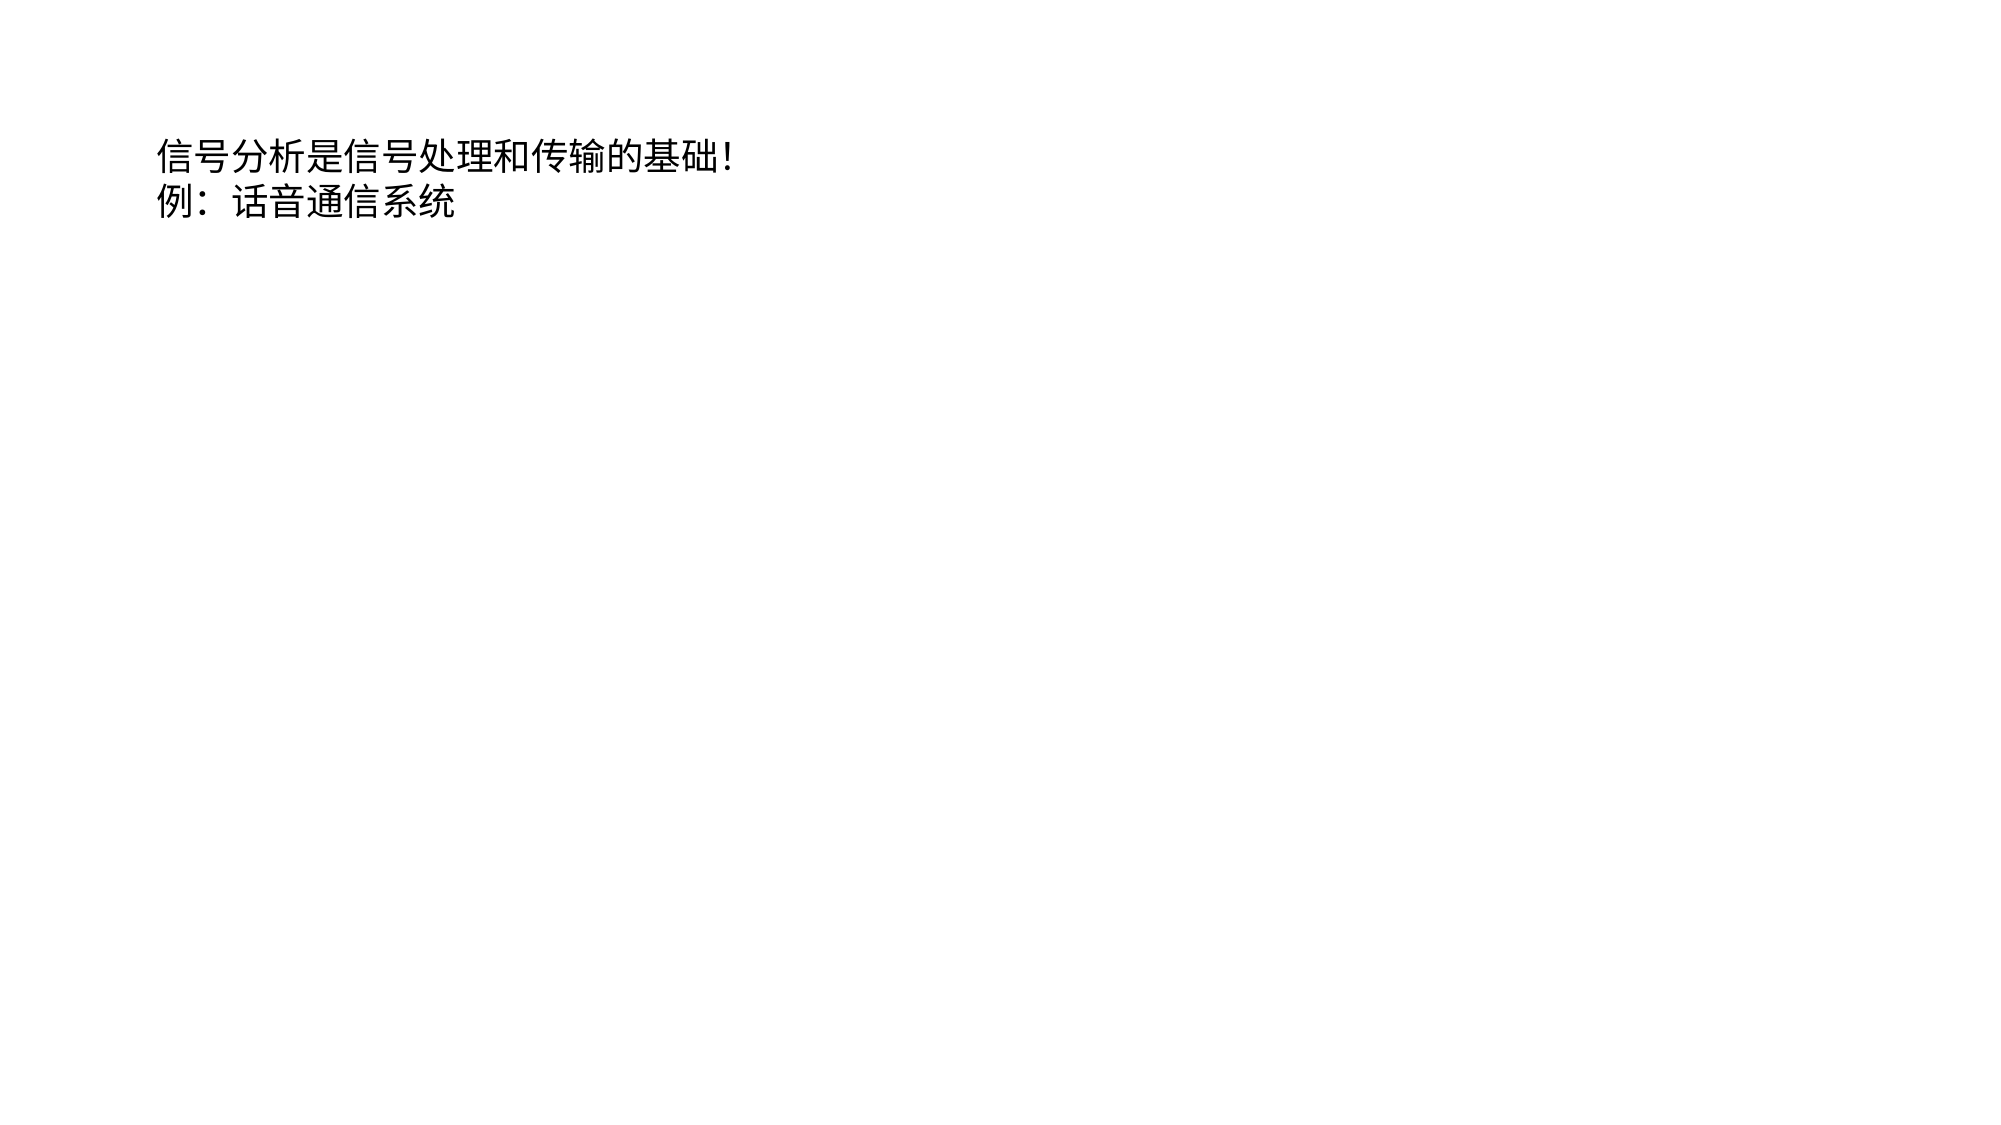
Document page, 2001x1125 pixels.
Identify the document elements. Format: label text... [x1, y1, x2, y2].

text_box 信号分析是信号处理和传输的基础！ 例：话音通信系统 [141, 125, 1101, 230]
